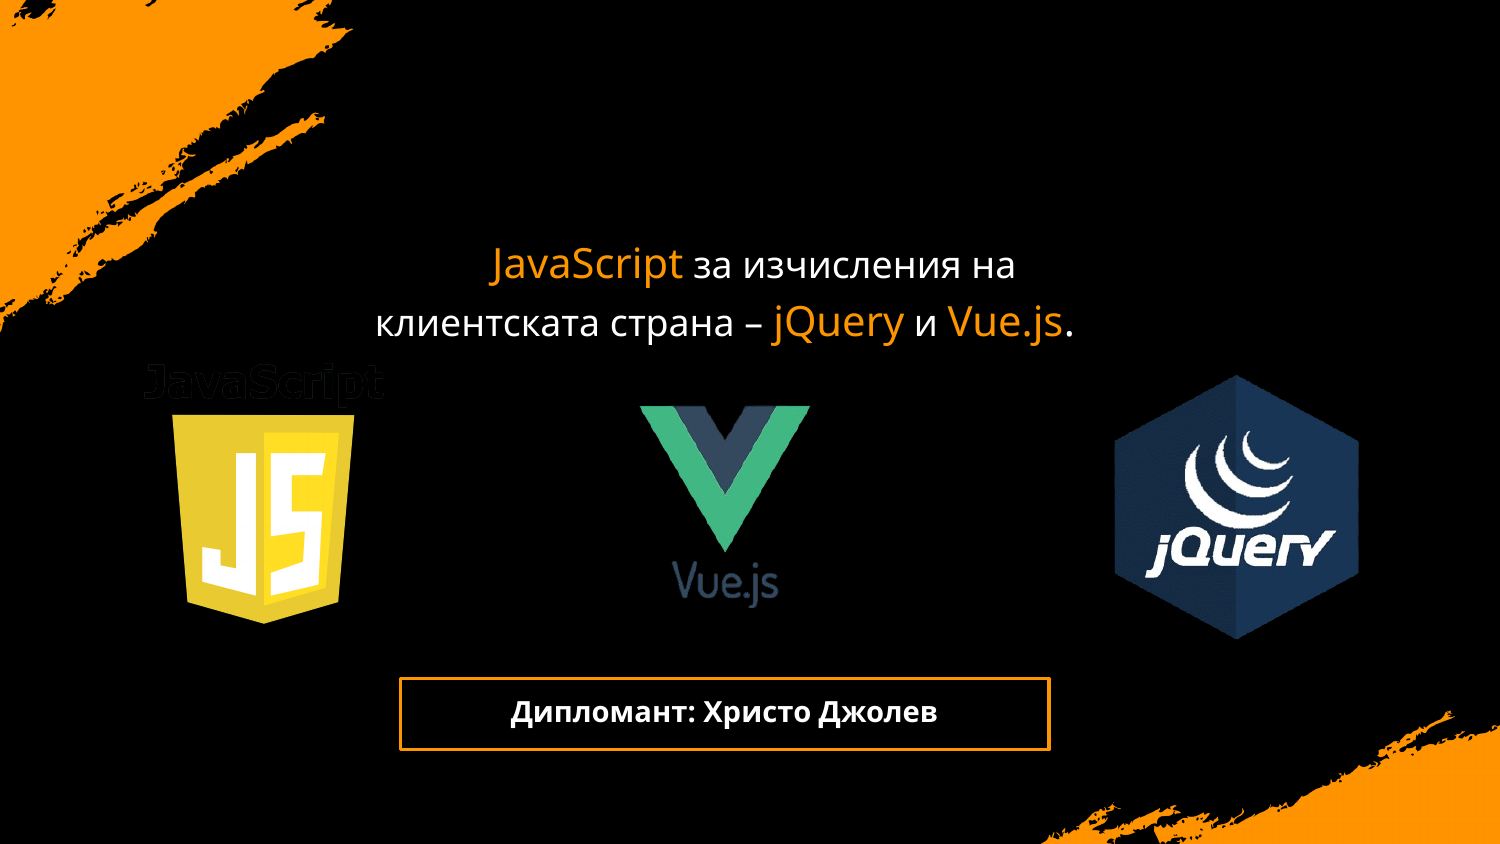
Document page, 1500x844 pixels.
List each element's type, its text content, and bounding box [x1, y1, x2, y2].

picture [1100, 370, 1373, 643]
picture [0, 0, 502, 628]
picture [1029, 693, 1500, 844]
picture [623, 405, 827, 609]
title JavaScript за изчисления на клиентската страна – jQuery и Vue.js. [329, 133, 1121, 360]
subtitle Дипломант: Христо Джолев [399, 677, 1051, 751]
